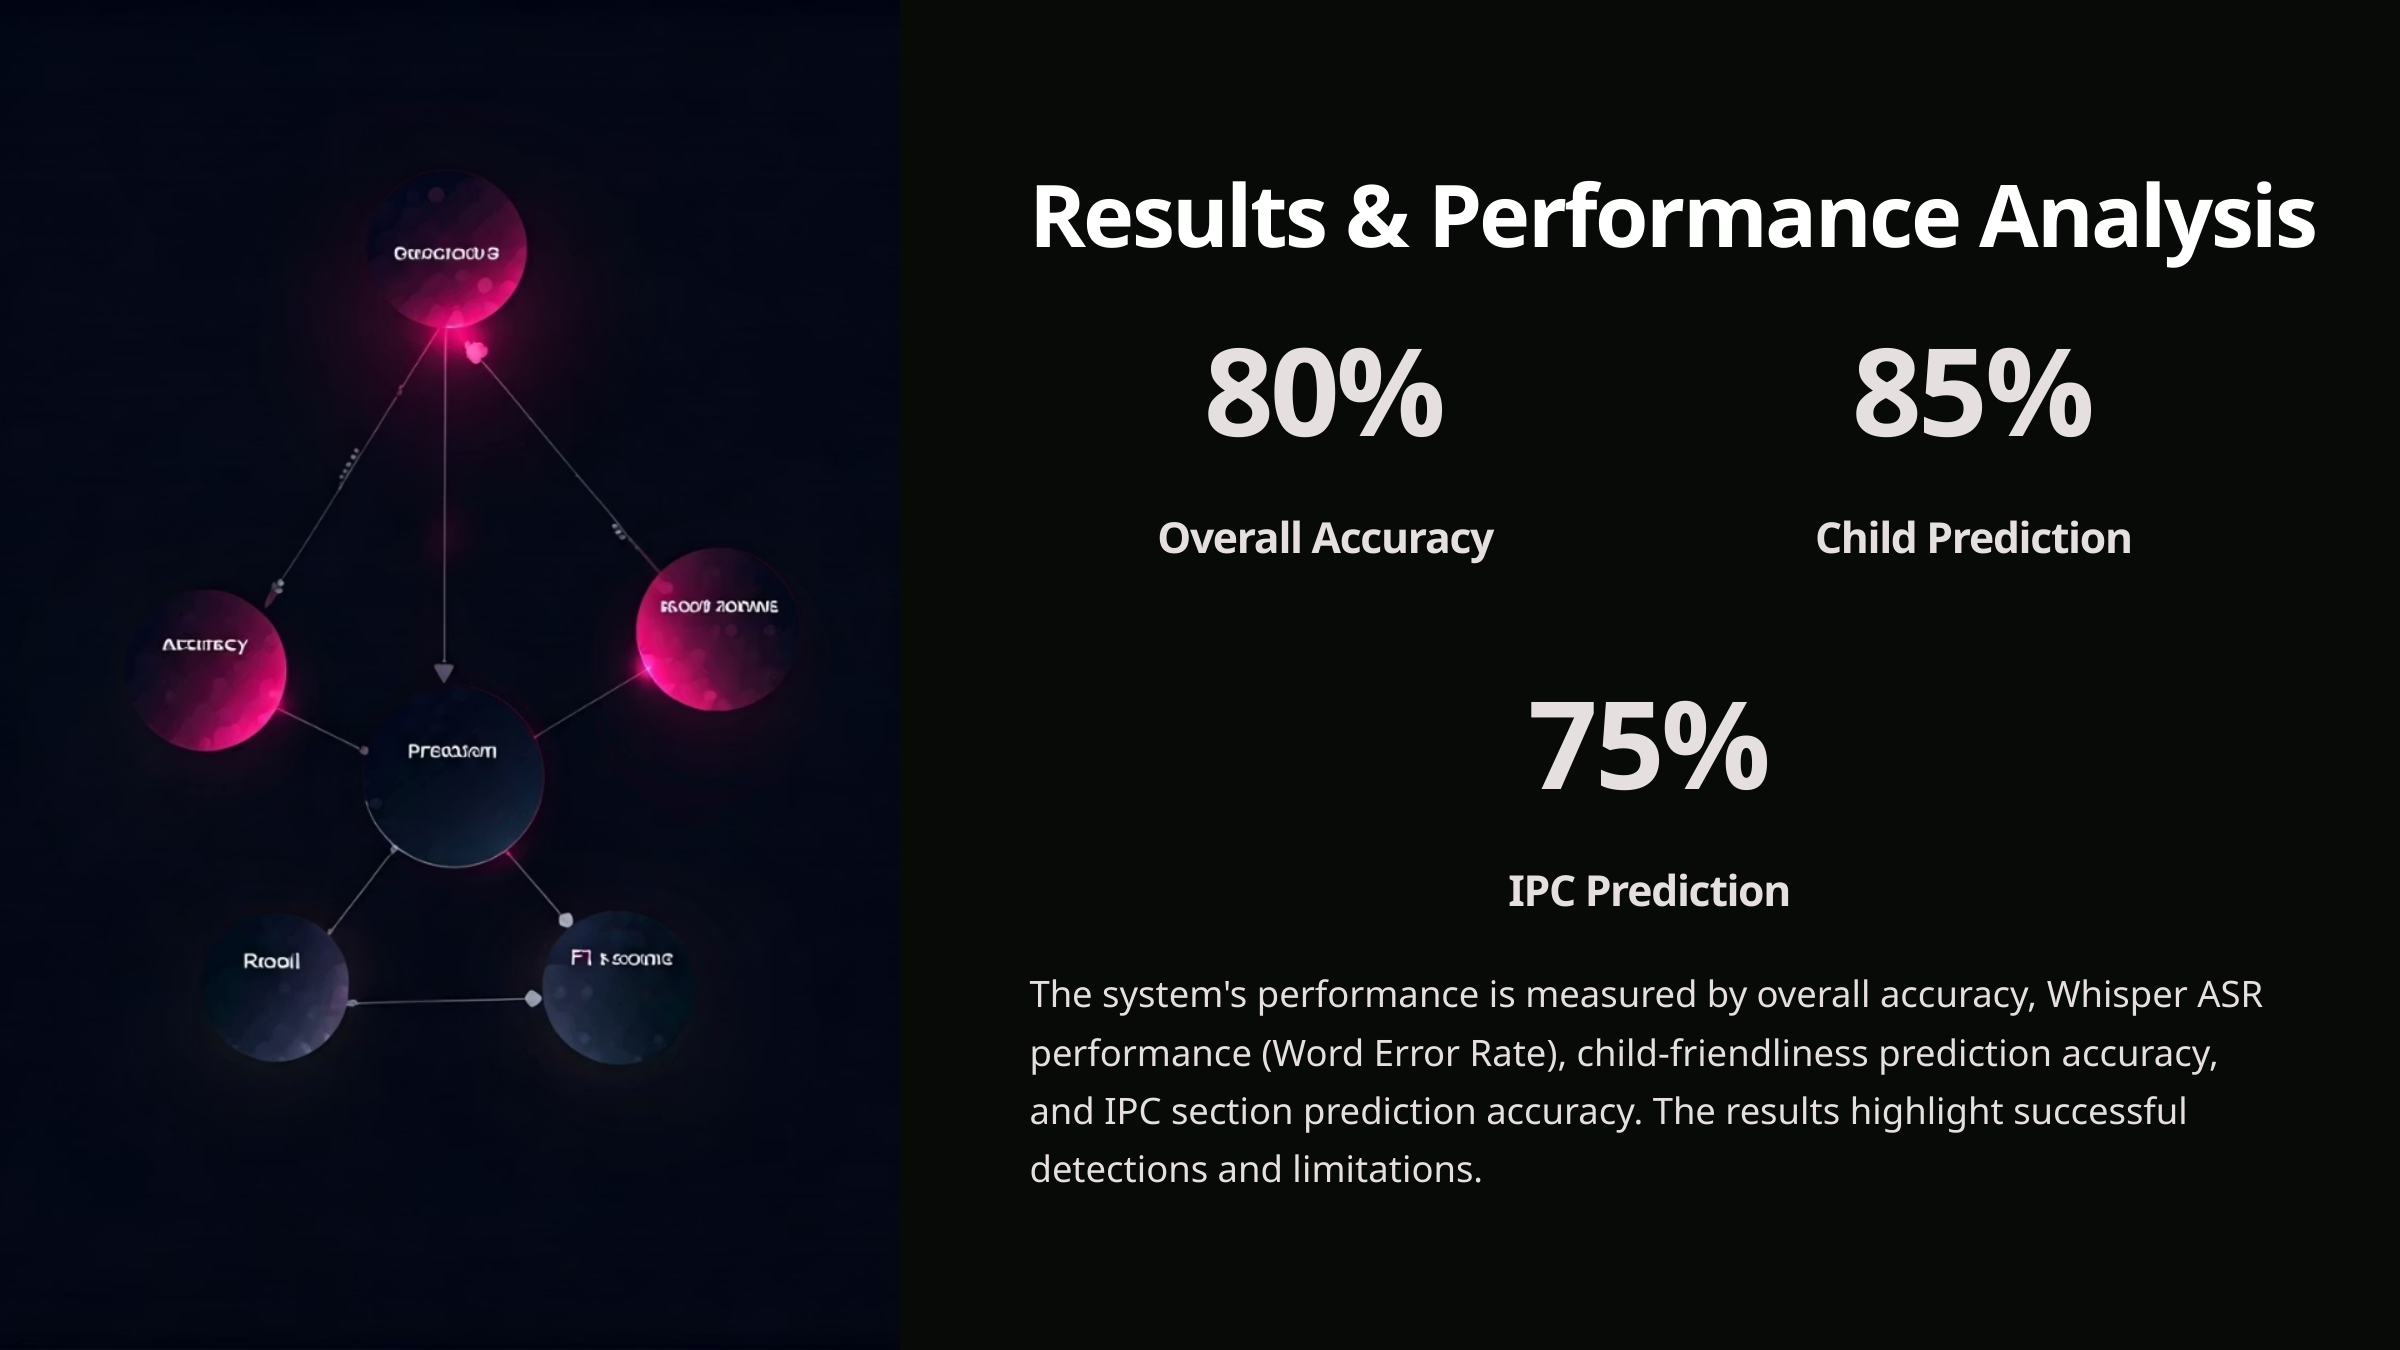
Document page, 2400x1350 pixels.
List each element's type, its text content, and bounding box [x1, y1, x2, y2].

text_box IPC Prediction [1432, 860, 1868, 915]
picture [0, 0, 900, 1350]
text_box Results & Performance Analysis [1029, 156, 2249, 266]
text_box Child Prediction [1756, 507, 2192, 563]
text_box 85% [1677, 339, 2271, 462]
text_box 80% [1029, 339, 1623, 462]
text_box The system's performance is measured by overall accuracy, Whisper ASR performance (Word Error Rate), child-friendliness prediction accuracy, and IPC section prediction accuracy. The results highlight successful detections and limitations. [1029, 956, 2271, 1194]
text_box Overall Accuracy [1108, 507, 1544, 563]
text_box 75% [1353, 691, 1947, 815]
